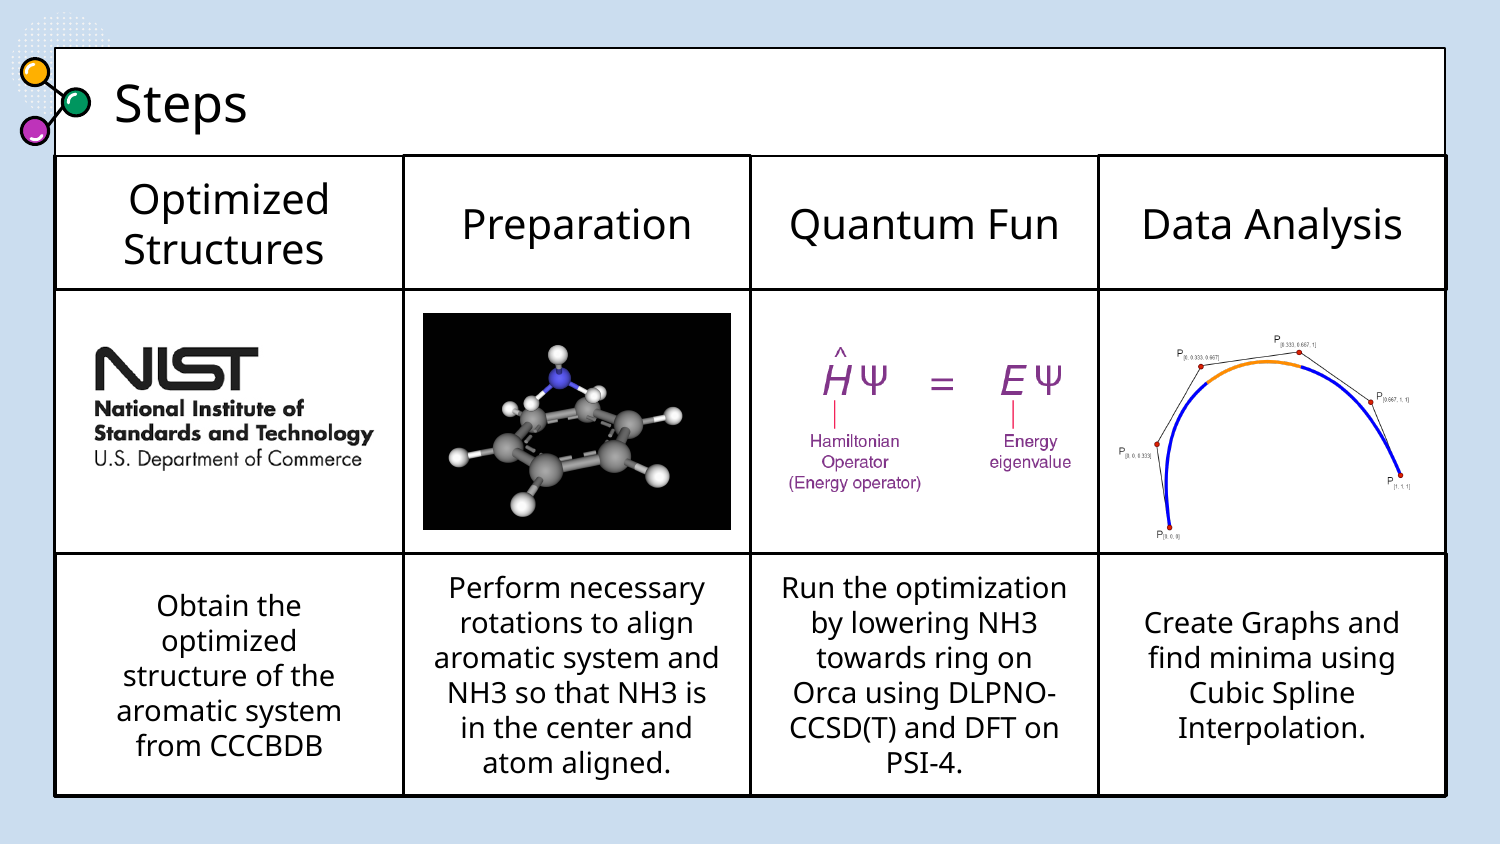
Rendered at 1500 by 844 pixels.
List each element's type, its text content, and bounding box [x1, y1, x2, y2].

picture [66, 333, 393, 484]
subtitle Create Graphs and find minima using Cubic Spline Interpolation. [1097, 552, 1448, 797]
title Data Analysis [1097, 154, 1448, 291]
picture [422, 313, 732, 530]
title Quantum Fun [752, 156, 1097, 291]
picture [757, 313, 1092, 505]
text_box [16, 58, 95, 149]
subtitle Obtain the optimized structure of the aromatic system from CCCBDB [54, 552, 402, 797]
picture [1110, 333, 1420, 544]
subtitle Run the optimization by lowering NH3 towards ring on Orca using DLPNO-CCSD(T) and DFT on PSI-4. [752, 552, 1097, 797]
title Optimized Structures [54, 156, 402, 291]
title Steps [54, 47, 1446, 156]
title Preparation [402, 154, 752, 291]
subtitle Perform necessary rotations to align aromatic system and NH3 so that NH3 is in the center and atom aligned. [402, 552, 752, 797]
